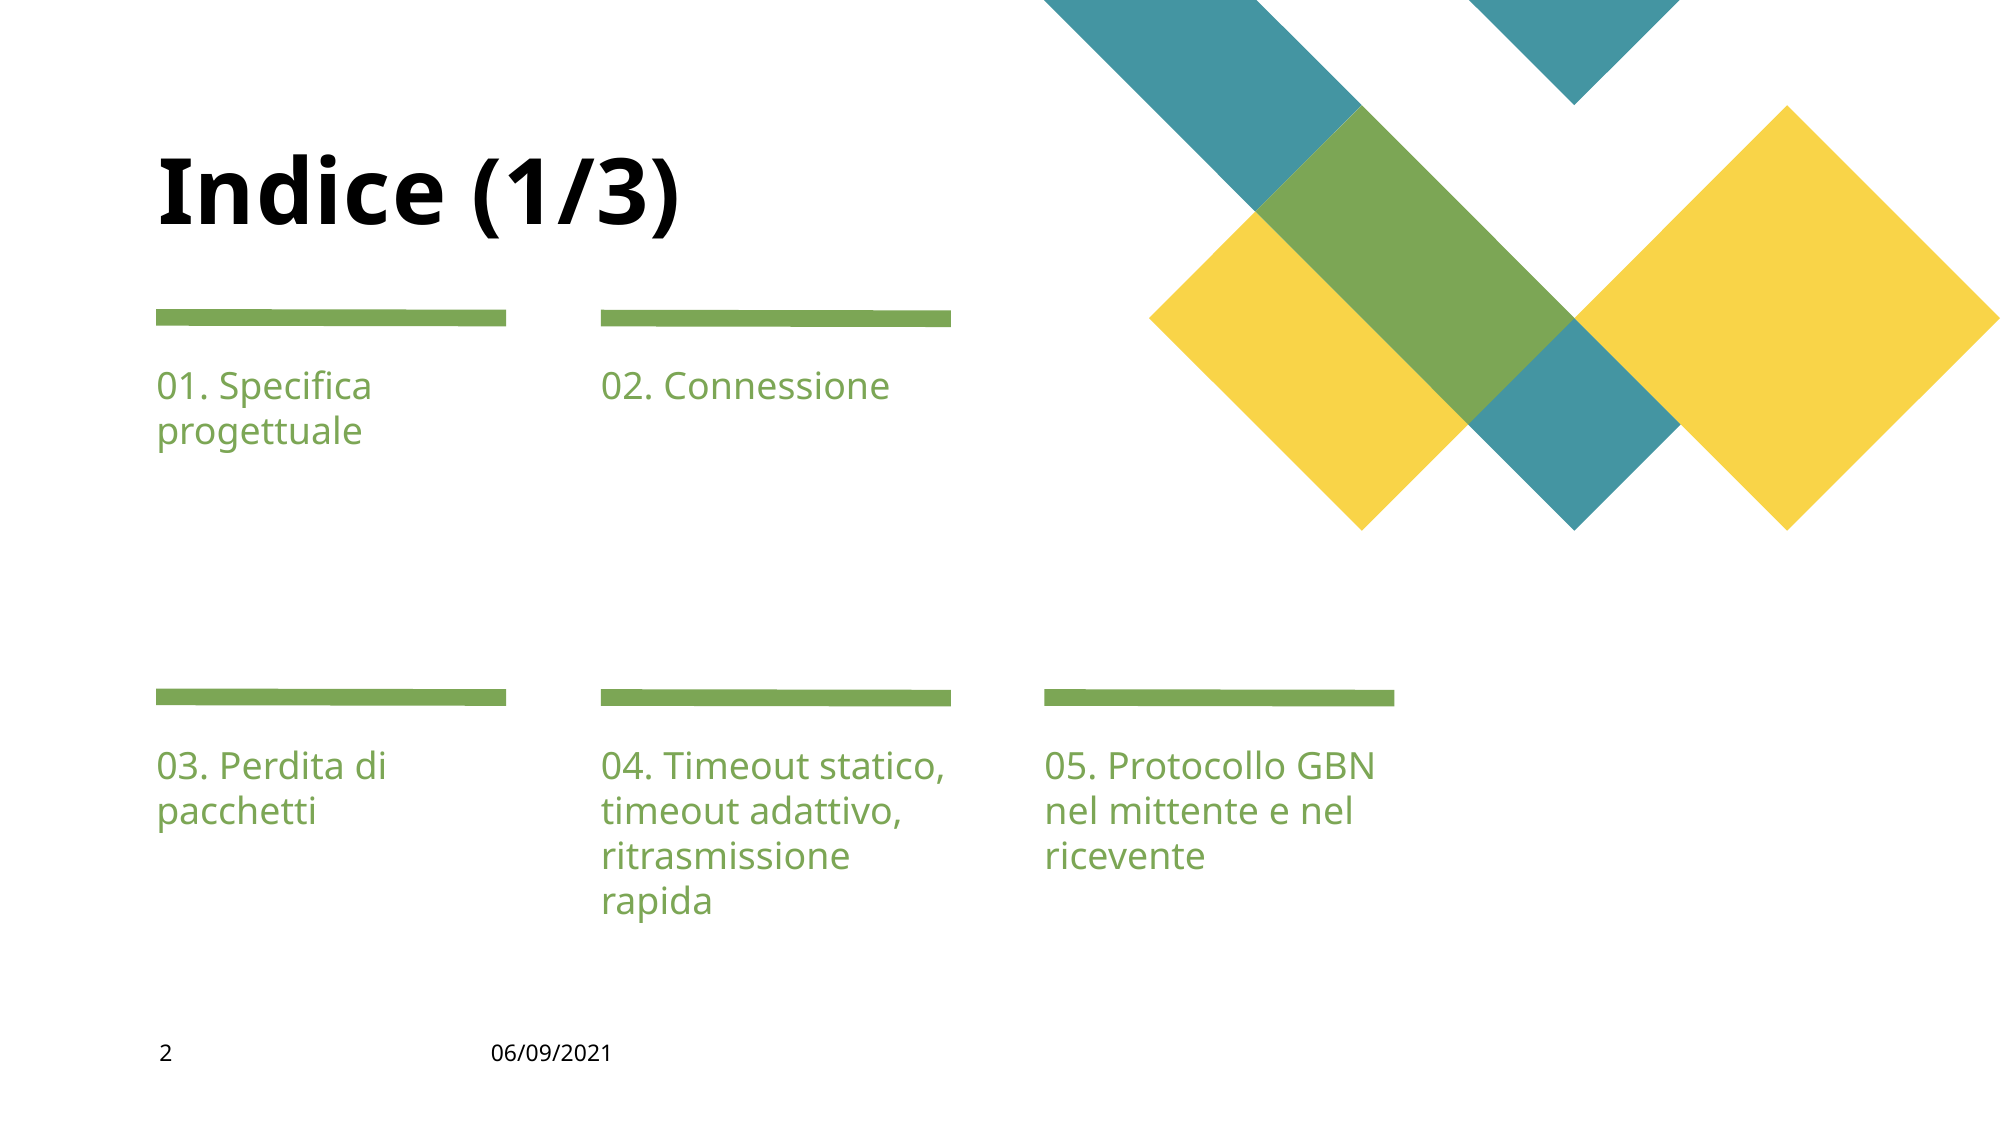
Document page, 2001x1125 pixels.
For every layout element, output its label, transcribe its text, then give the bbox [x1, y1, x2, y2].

list 04. Timeout statico, timeout adattivo, ritrasmissione rapida [600, 741, 950, 803]
list 01. Specifica progettuale [156, 362, 507, 452]
slide_number 2 [159, 1038, 246, 1080]
list 05. Protocollo GBN nel mittente e nel ricevente [1044, 741, 1394, 831]
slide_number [490, 1038, 707, 1080]
title Indice (1/3) [158, 144, 969, 245]
list 02. Connessione [600, 362, 950, 452]
list 03. Perdita di pacchetti [156, 741, 507, 803]
